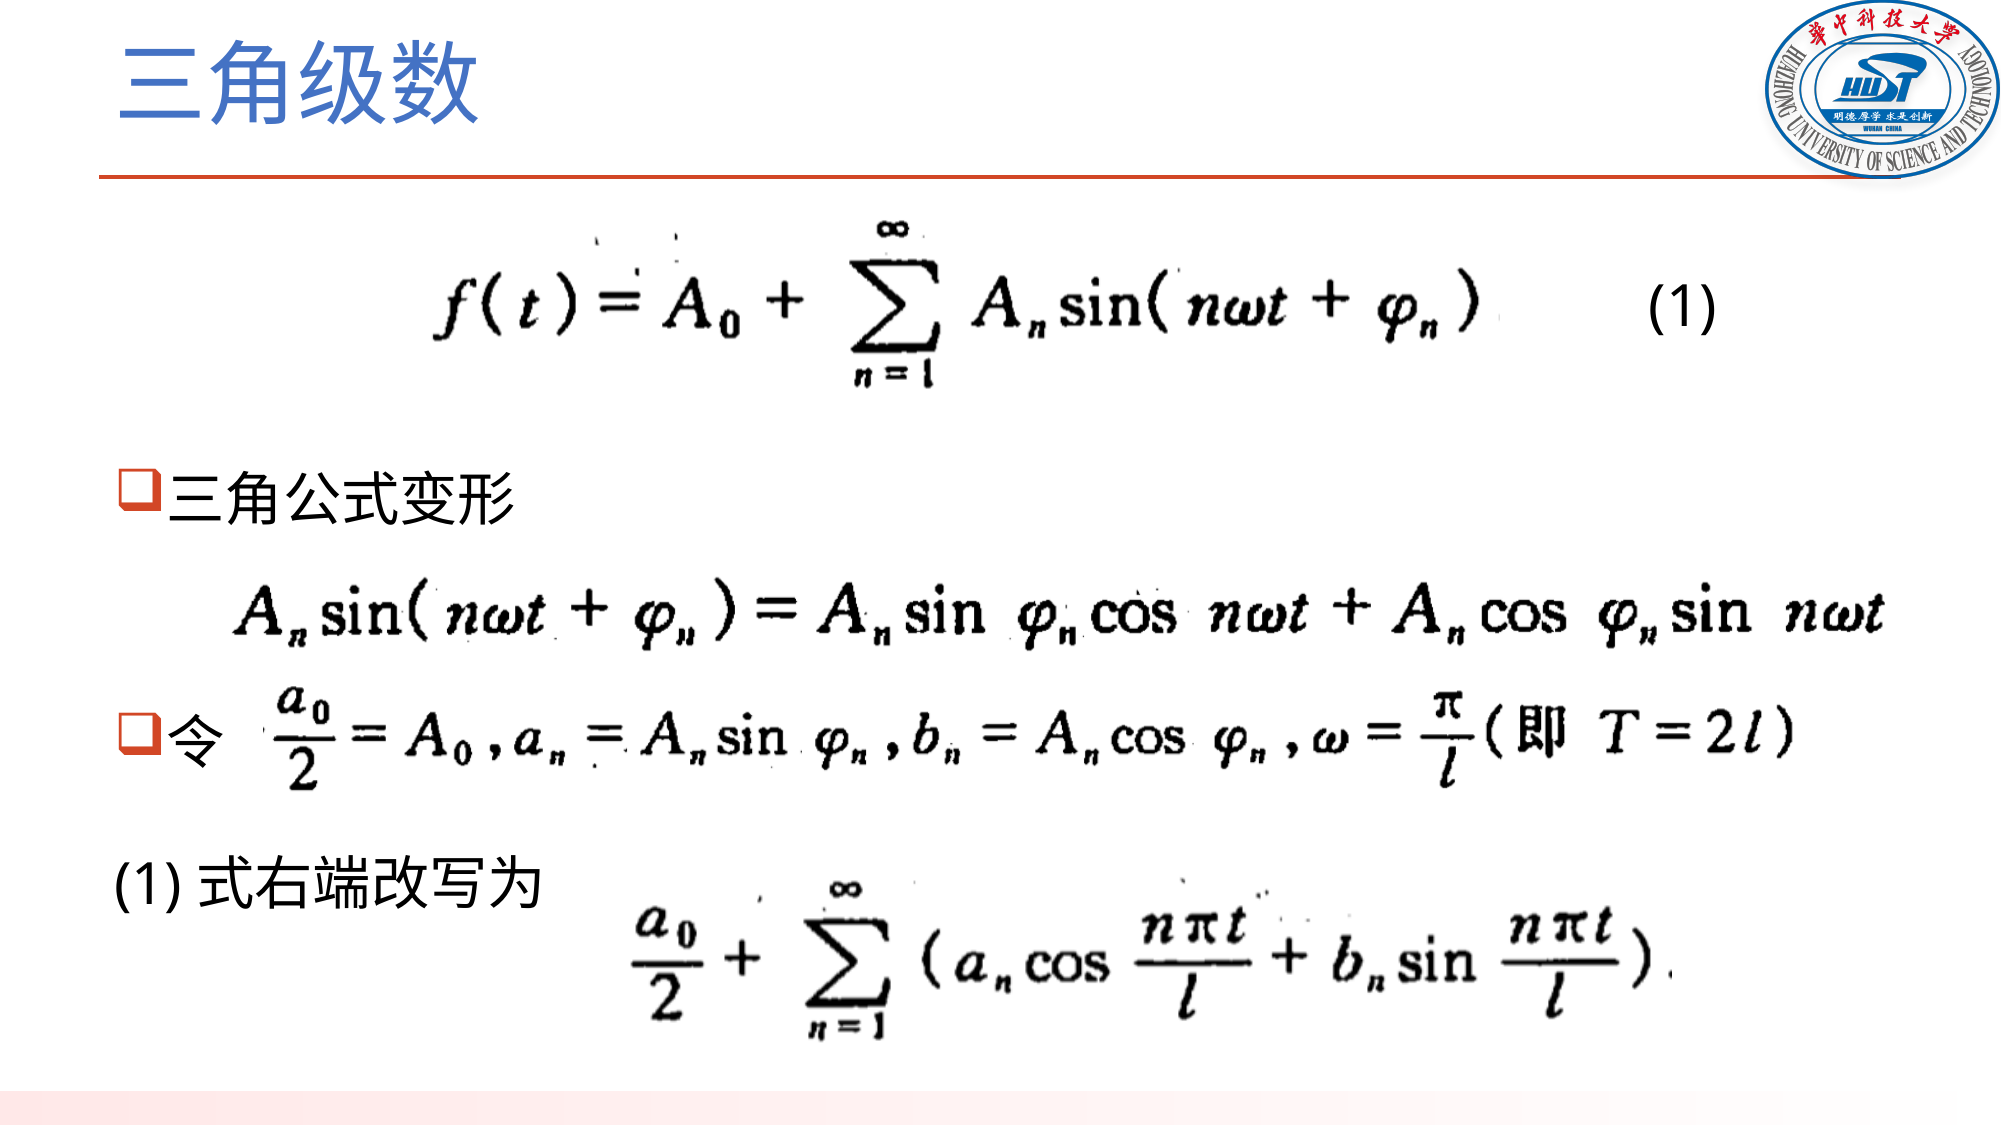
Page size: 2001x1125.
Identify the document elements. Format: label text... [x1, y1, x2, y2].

text_box (1) [1633, 268, 1799, 371]
text_box (1)式右端改写为 [99, 847, 590, 949]
picture [1765, 0, 2000, 179]
text_box 令 [99, 706, 264, 808]
list 三角公式变形 [99, 462, 1901, 606]
title 三角级数 [99, 0, 1825, 177]
picture [423, 196, 1500, 403]
picture [214, 564, 1901, 798]
picture [590, 843, 1672, 1054]
